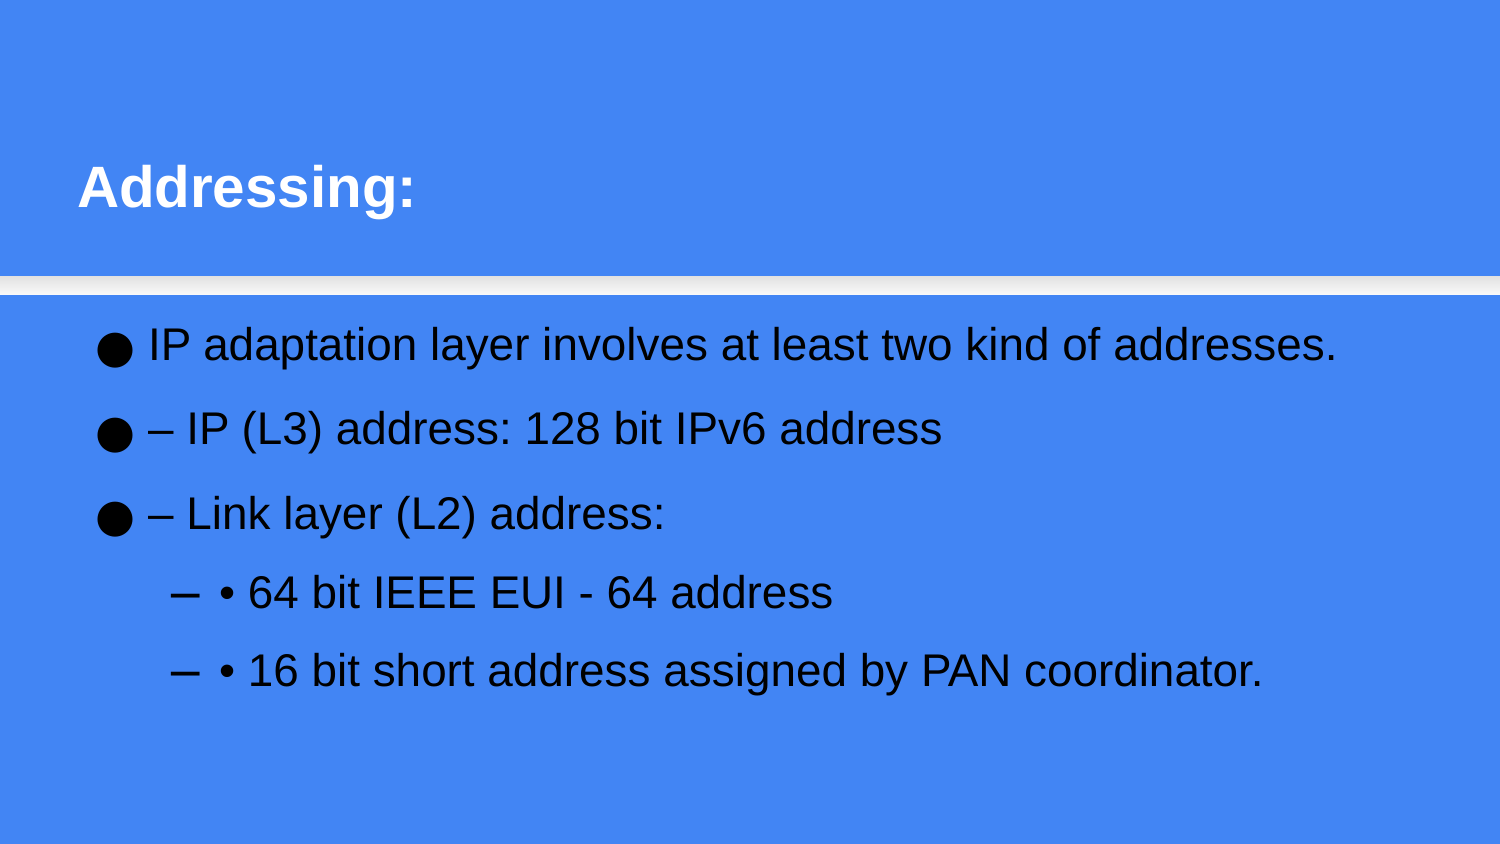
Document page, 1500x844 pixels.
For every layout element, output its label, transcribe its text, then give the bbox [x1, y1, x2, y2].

text_box IP adaptation layer involves at least two kind of addresses. – IP (L3) address: 128 bit IPv6 address – Link layer (L2) address: • 64 bit IEEE EUI - 64 address • 16 bit short address assigned by PAN coordinator. [77, 314, 1427, 760]
text_box Addressing: [77, 121, 1427, 247]
